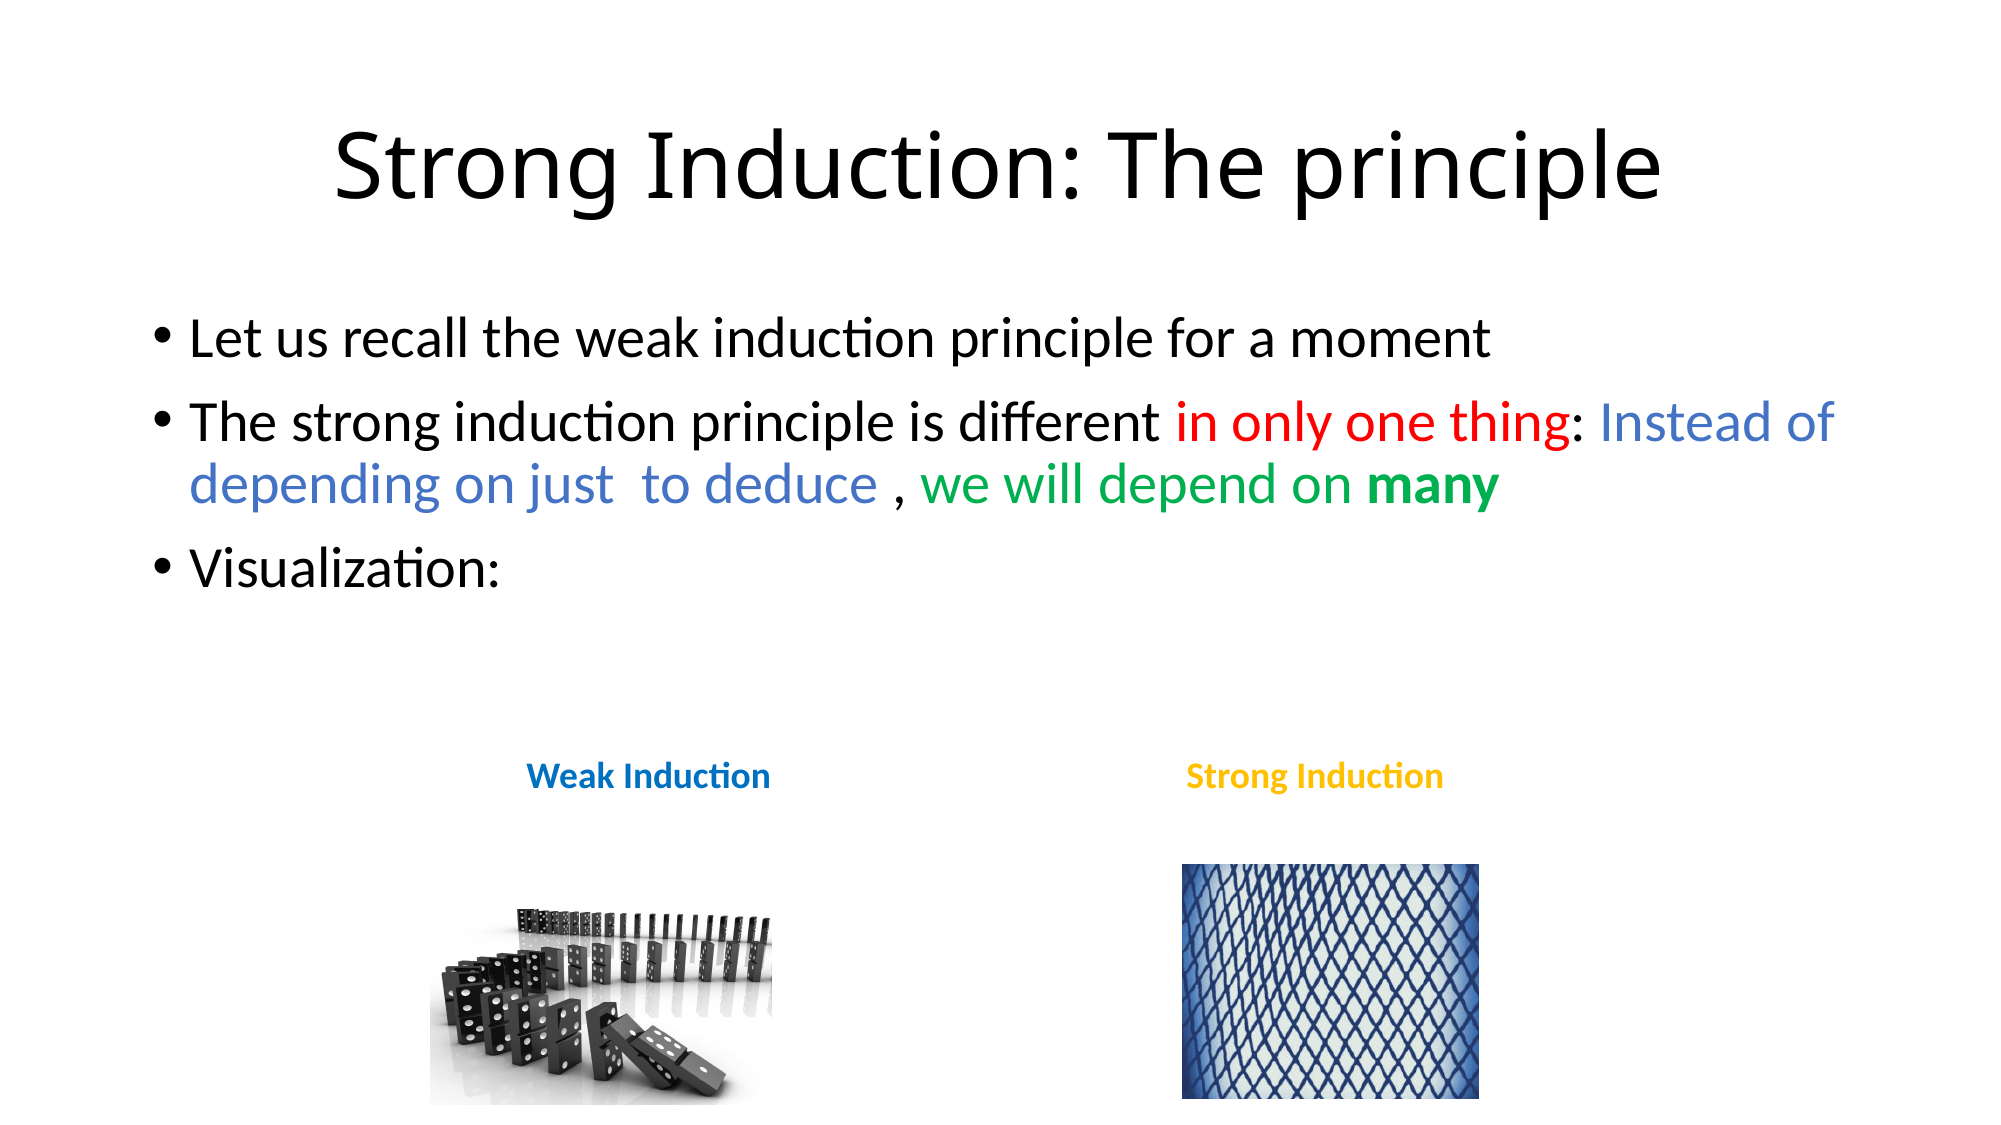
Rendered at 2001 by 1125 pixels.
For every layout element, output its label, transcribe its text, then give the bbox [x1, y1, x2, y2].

picture [430, 909, 772, 1105]
title Strong Induction: The principle [137, 59, 1863, 278]
picture [1182, 864, 1479, 1099]
table_header Strong Induction [982, 753, 1649, 818]
table_header Weak Induction [316, 753, 982, 818]
